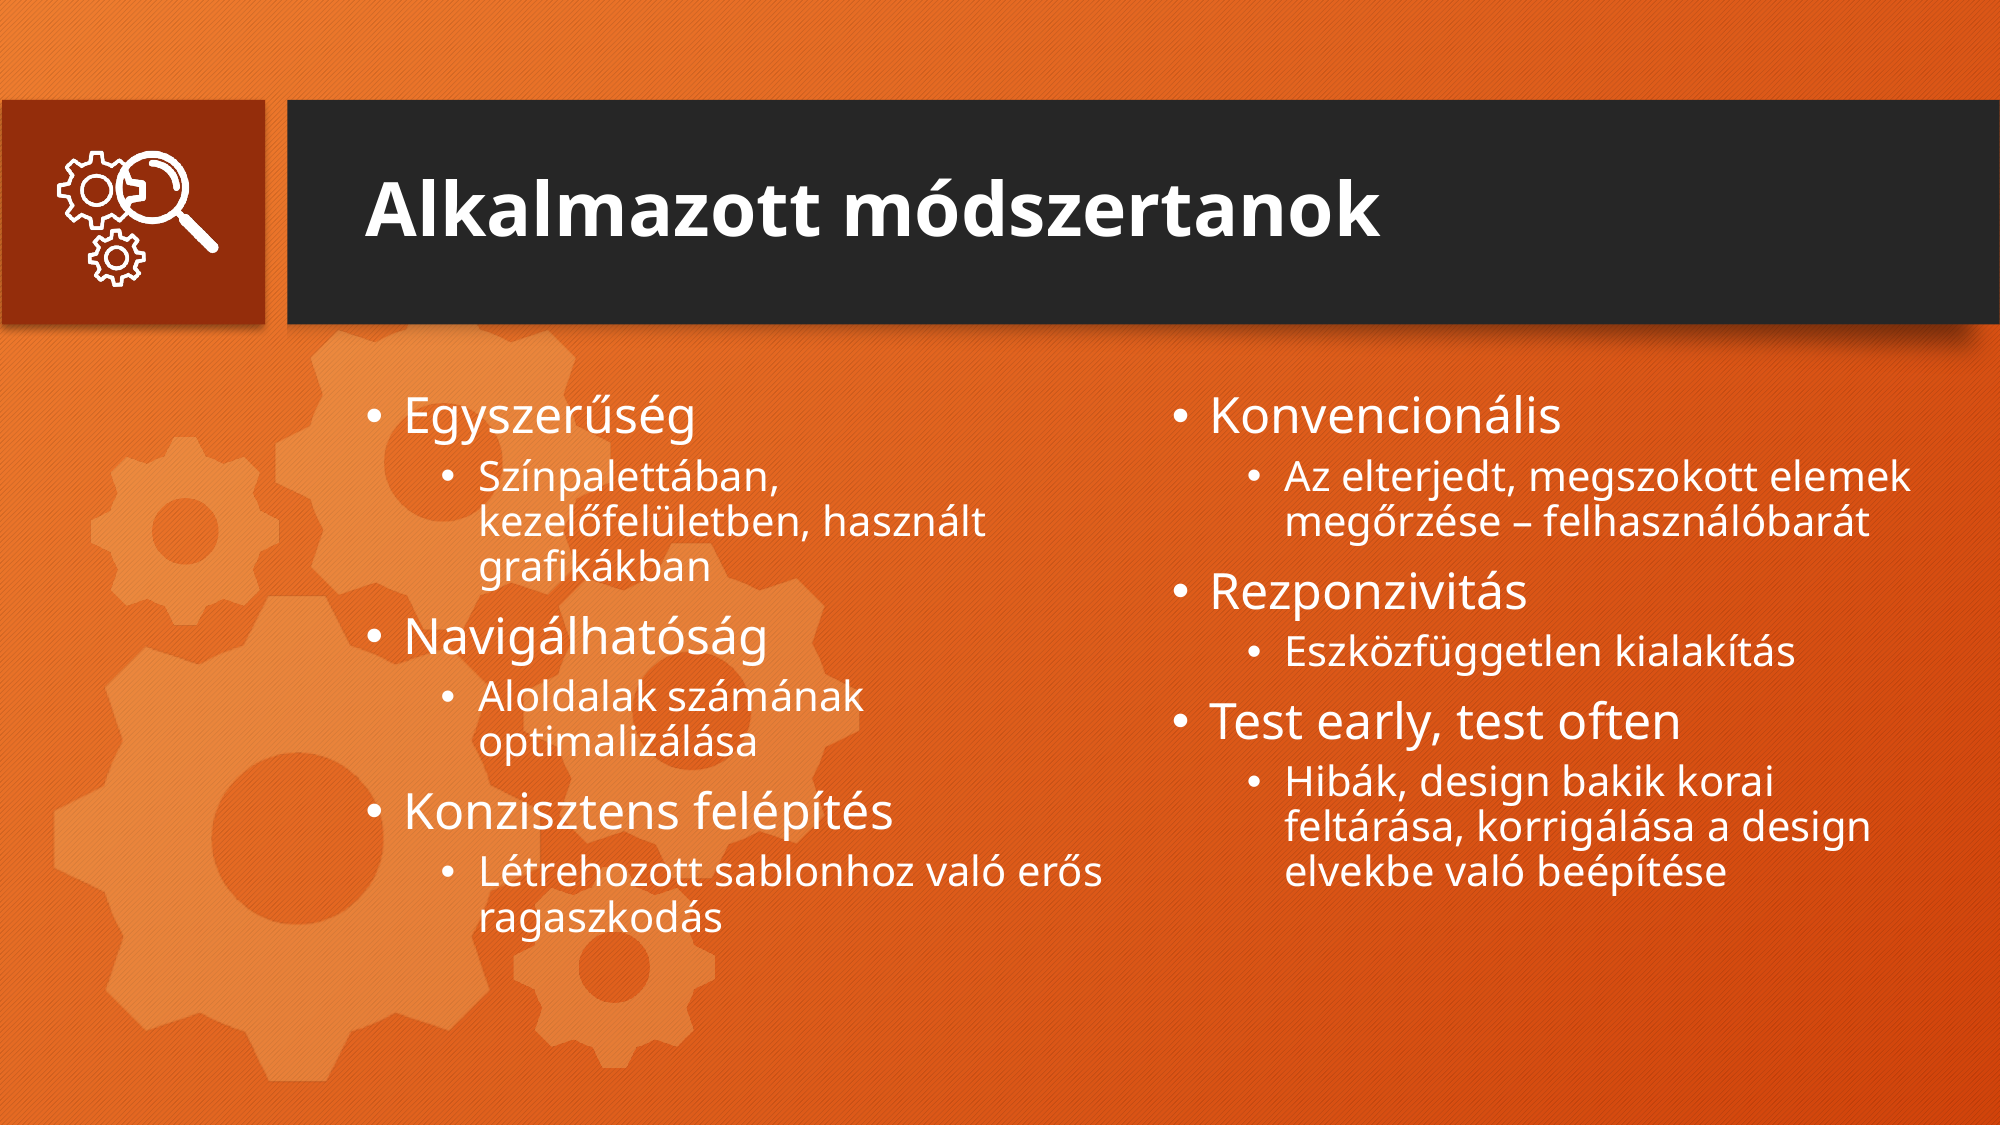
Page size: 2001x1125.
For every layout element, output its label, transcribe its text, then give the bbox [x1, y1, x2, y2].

list Konvencionális Az elterjedt, megszokott elemek megőrzése – felhasználóbarát Rezponzivitás Eszközfüggetlen kialakítás Test early, test often Hibák, design bakik korai feltárása, korrigálása a design elvekbe való beépítése [1156, 383, 1928, 974]
list Egyszerűség Színpalettában, kezelőfelületben, használt grafikákban Navigálhatóság Aloldalak számának optimalizálása Konzisztens felépítés Létrehozott sablonhoz való erős ragaszkodás [350, 383, 1122, 974]
picture [11, 100, 2000, 1109]
title Alkalmazott módszertanok [350, 123, 1928, 301]
